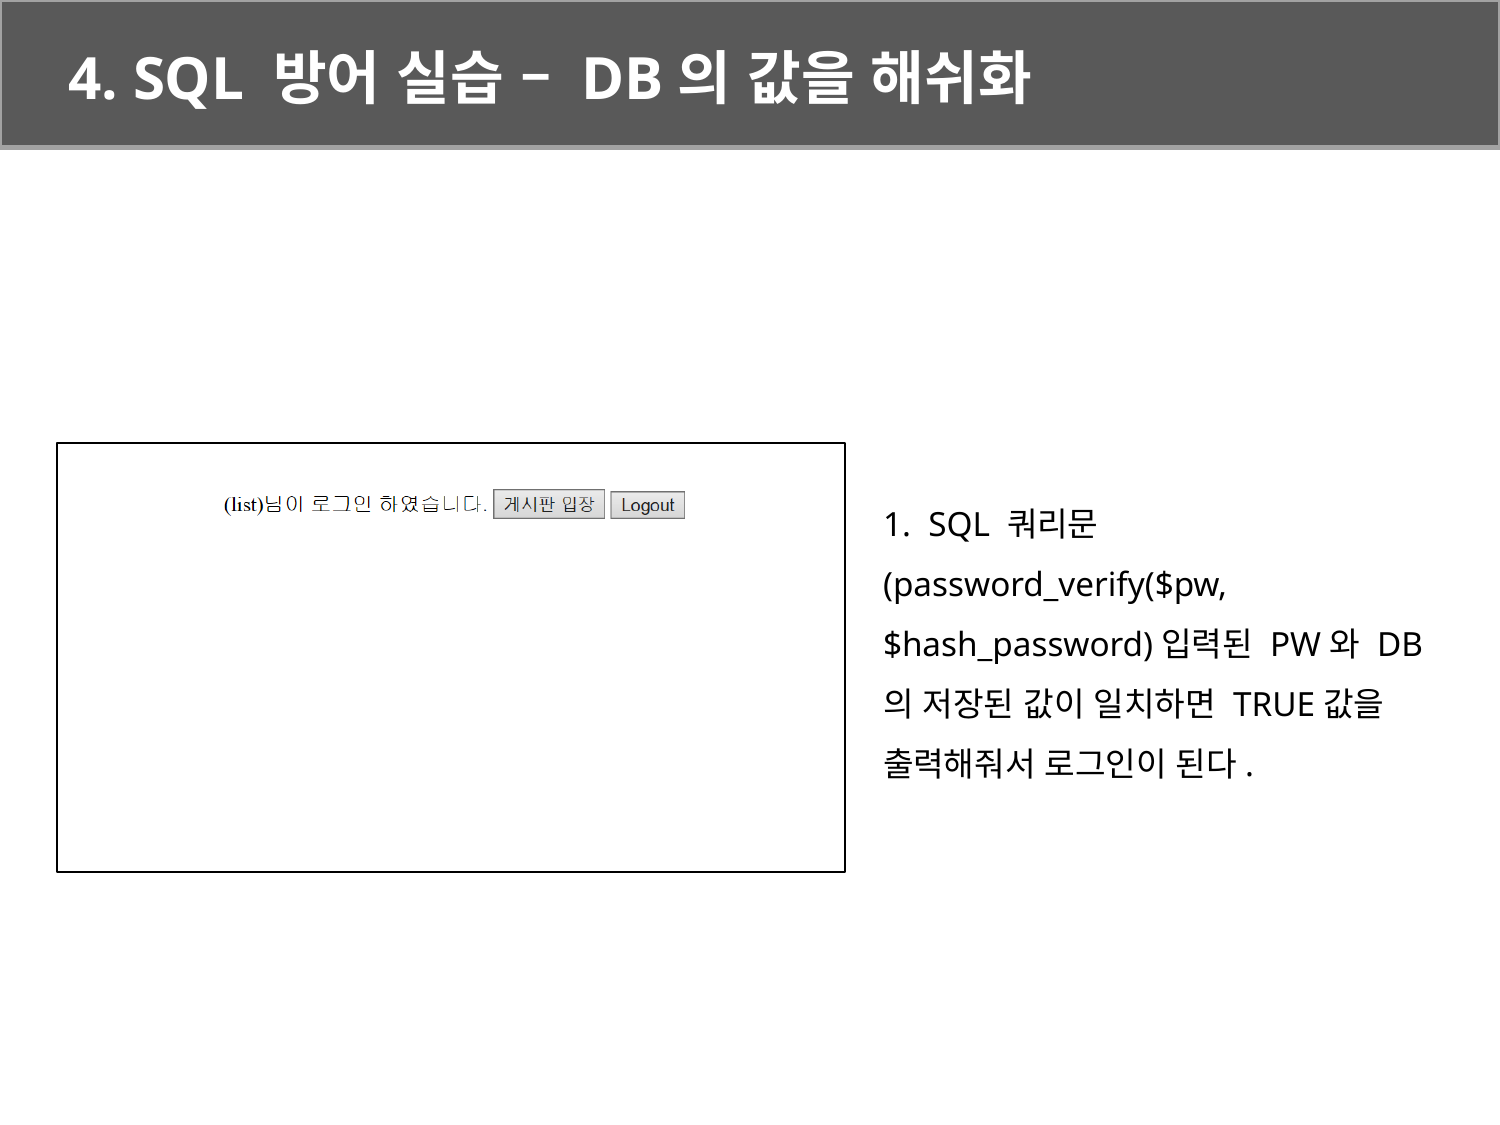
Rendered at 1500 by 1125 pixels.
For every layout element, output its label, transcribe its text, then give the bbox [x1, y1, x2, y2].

picture [58, 444, 844, 872]
text_box [0, 0, 1500, 75]
text_box 1. SQL 쿼리문 (password_verify($pw, $hash_password)입력된 PW와 DB의 저장된 값이 일치하면 TRUE값을 출력해줘서 로그인이 된다. [868, 172, 1471, 1094]
text_box 4. SQL 방어 실습 – DB의 값을 해쉬화 [53, 75, 1471, 114]
text_box [0, 75, 1500, 148]
